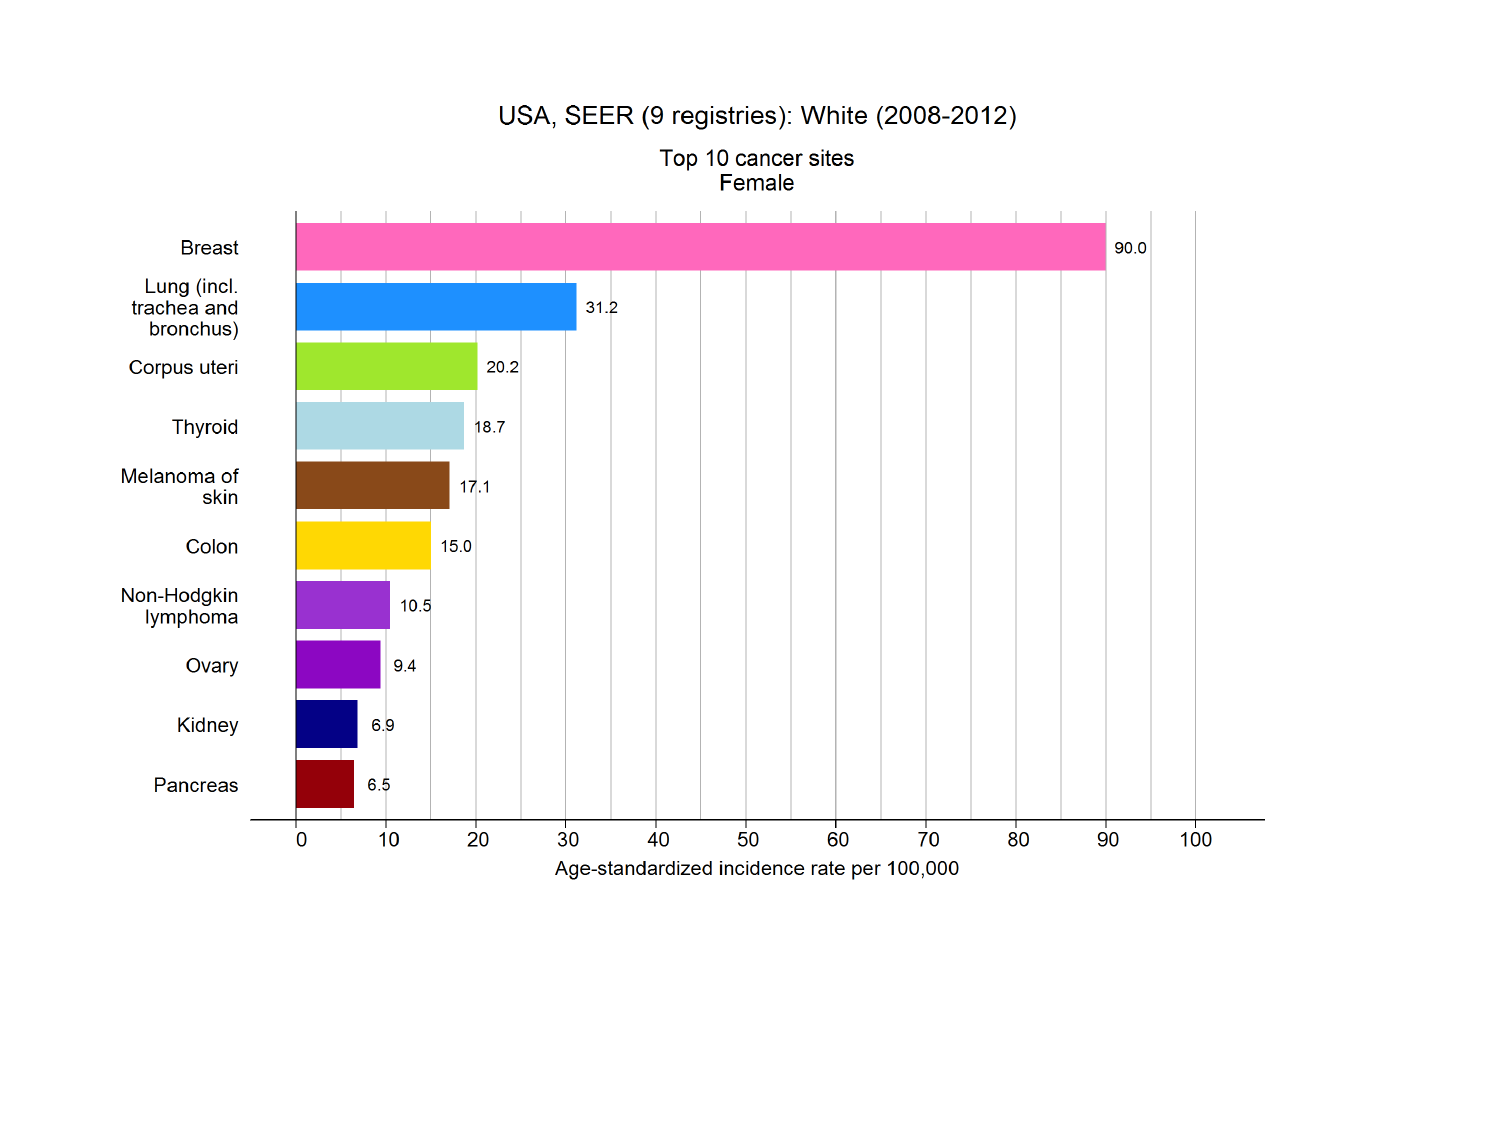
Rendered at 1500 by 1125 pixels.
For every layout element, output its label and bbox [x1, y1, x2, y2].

list [91, 67, 1293, 917]
